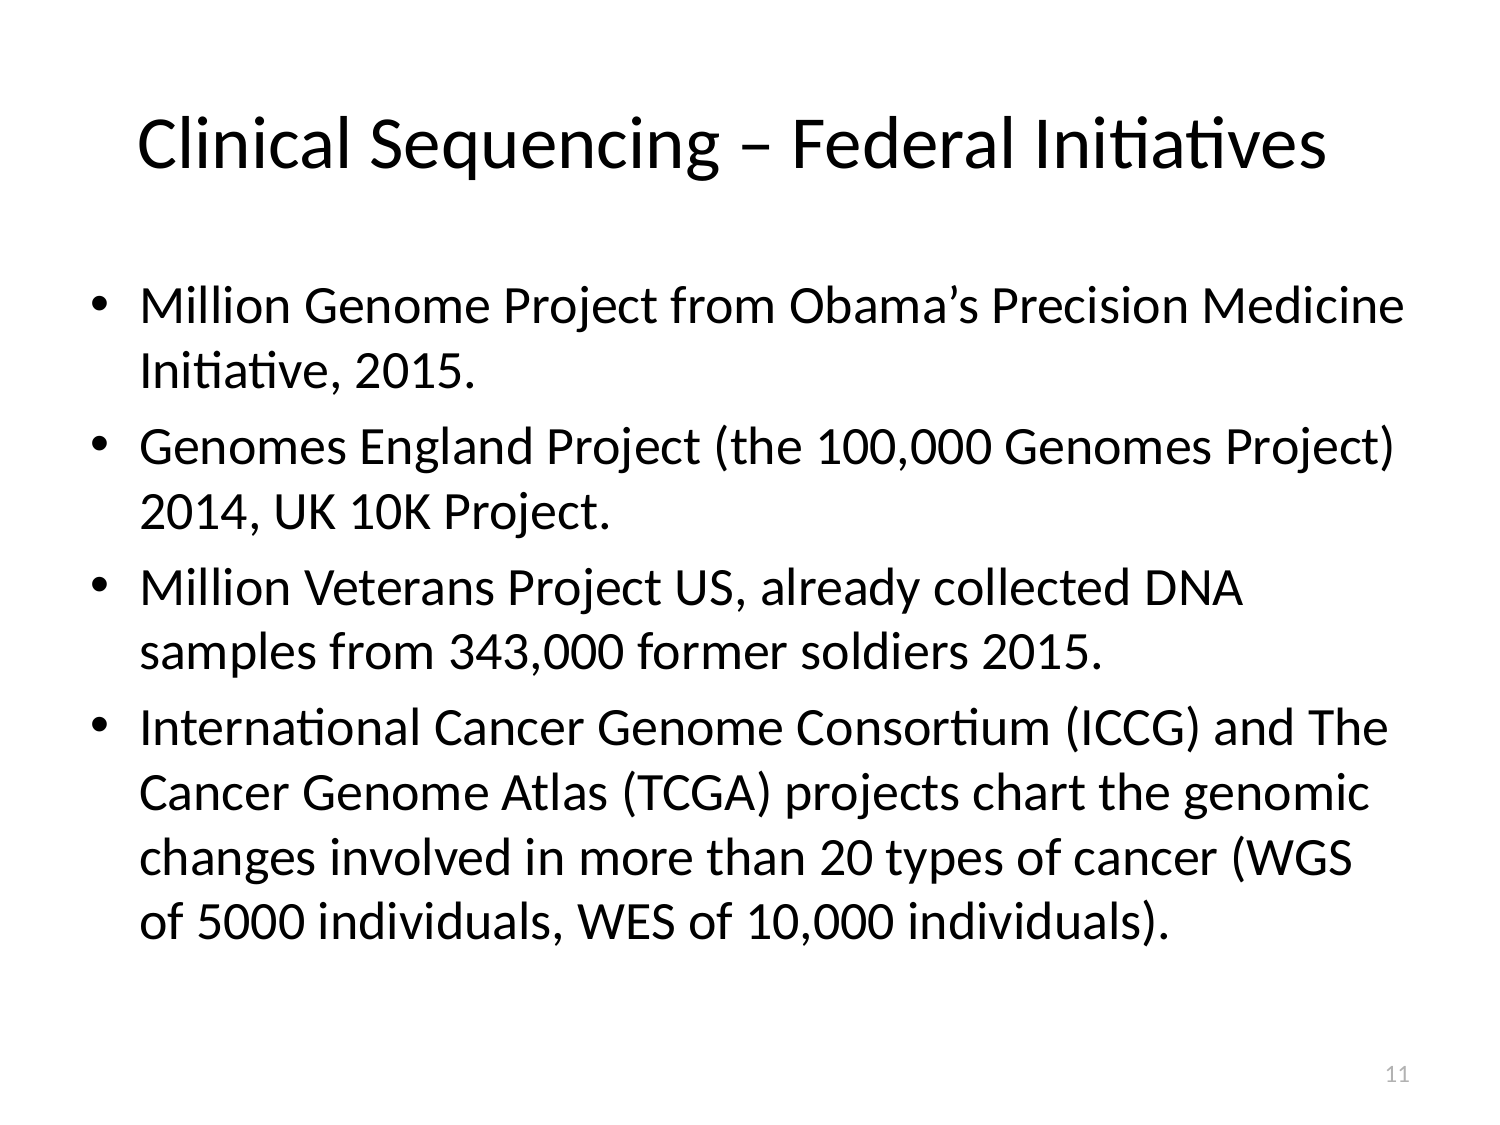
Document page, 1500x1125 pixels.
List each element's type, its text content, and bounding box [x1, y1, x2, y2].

title Clinical Sequencing – Federal Initiatives [75, 45, 1425, 233]
list Million Genome Project from Obama’s Precision Medicine Initiative, 2015. Genomes England Project (the 100,000 Genomes Project) 2014, UK 10K Project. Million Veterans Project US, already collected DNA samples from 343,000 former soldiers 2015. International Cancer Genome Consortium (ICCG) and The Cancer Genome Atlas (TCGA) projects chart the genomic changes involved in more than 20 types of cancer (WGS of 5000 individuals, WES of 10,000 individuals). [75, 262, 1425, 1005]
slide_number 11 [1074, 1042, 1425, 1103]
